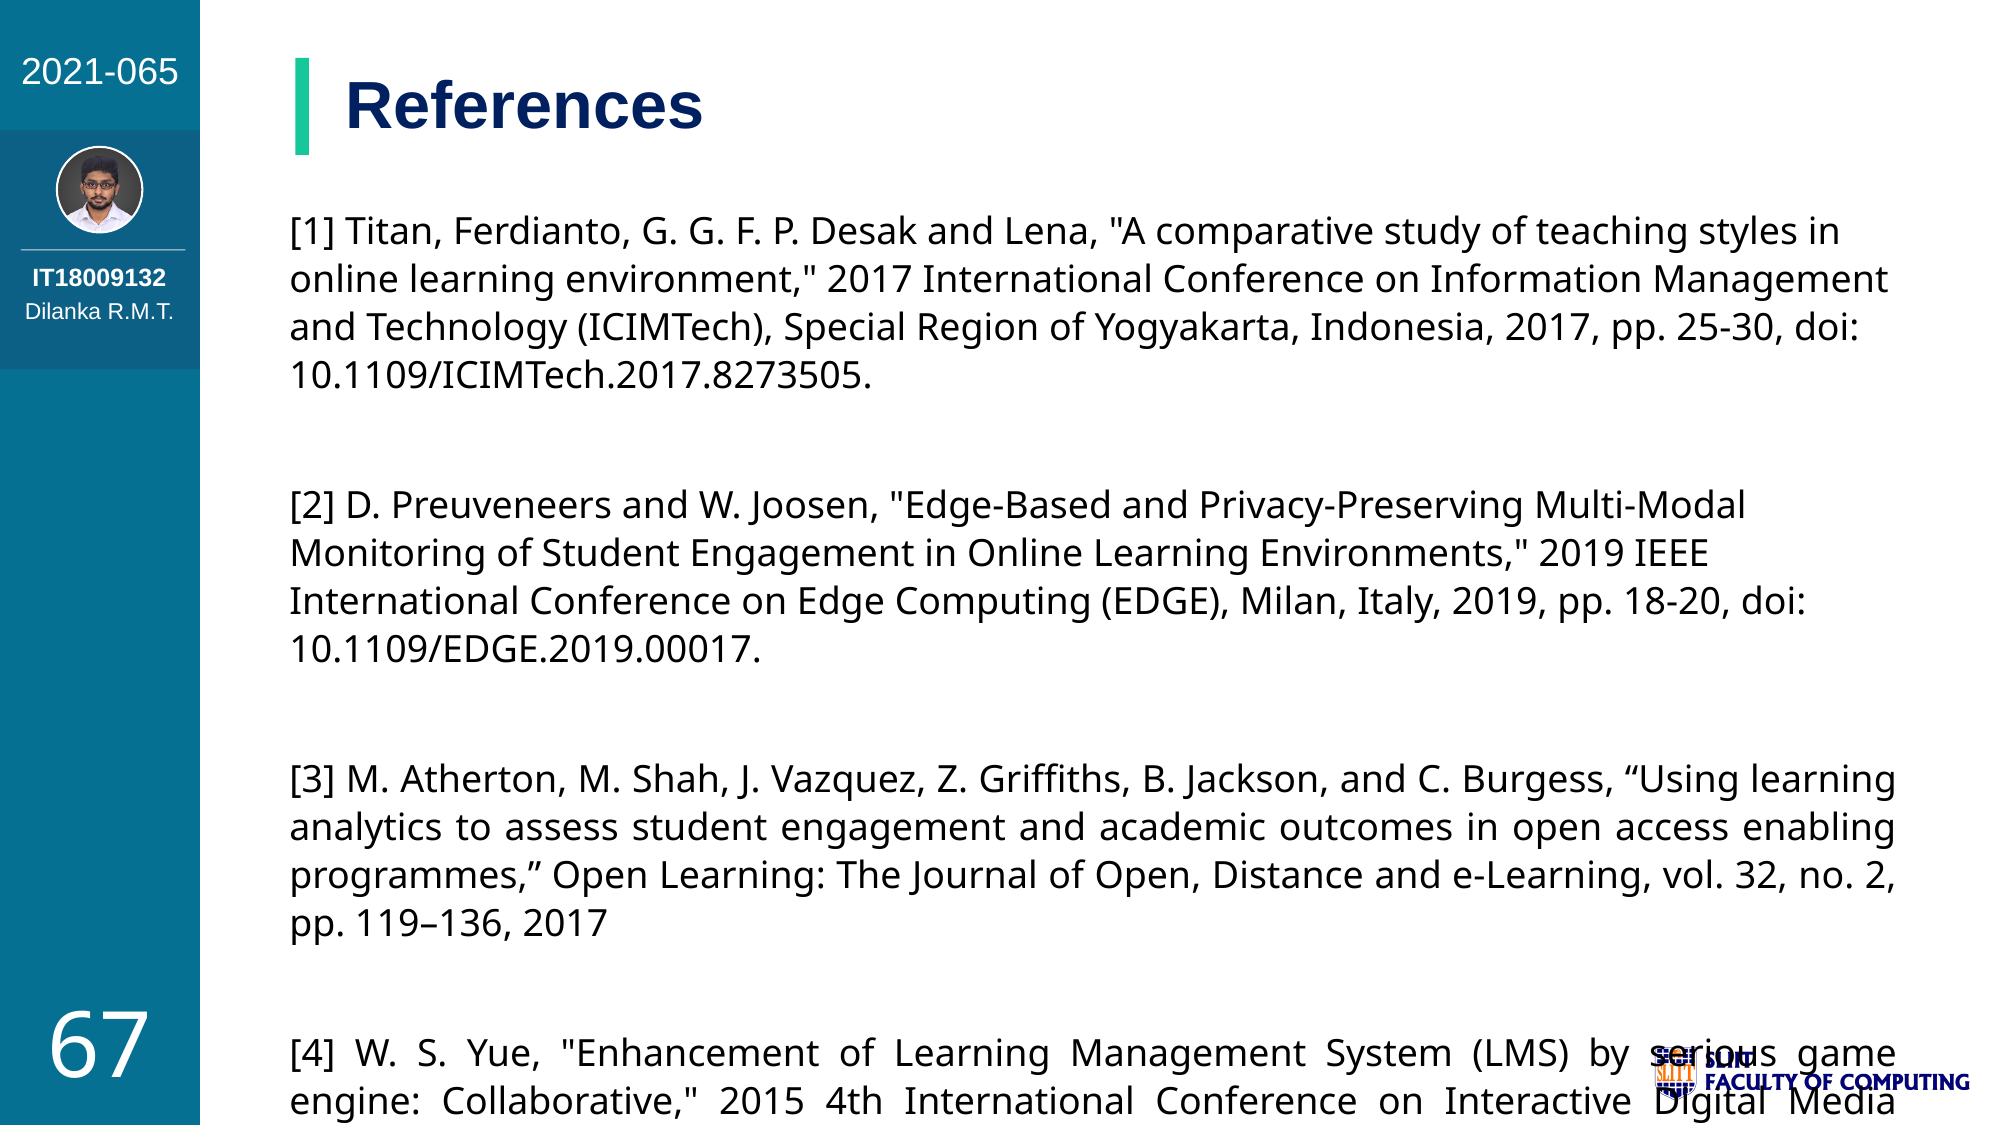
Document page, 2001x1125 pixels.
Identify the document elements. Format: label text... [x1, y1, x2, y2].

text_box 67 [32, 977, 168, 1103]
text_box [1] Titan, Ferdianto, G. G. F. P. Desak and Lena, "A comparative study of teaching styles in online learning environment," 2017 International Conference on Information Management and Technology (ICIMTech), Special Region of Yogyakarta, Indonesia, 2017, pp. 25-30, doi: 10.1109/ICIMTech.2017.8273505. [2] D. Preuveneers and W. Joosen, "Edge-Based and Privacy-Preserving Multi-Modal Monitoring of Student Engagement in Online Learning Environments," 2019 IEEE International Conference on Edge Computing (EDGE), Milan, Italy, 2019, pp. 18-20, doi: 10.1109/EDGE.2019.00017. [3] M. Atherton, M. Shah, J. Vazquez, Z. Griffiths, B. Jackson, and C. Burgess, “Using learning analytics to assess student engagement and academic outcomes in open access enabling programmes,” Open Learning: The Journal of Open, Distance and e-Learning, vol. 32, no. 2, pp. 119–136, 2017 [4] W. S. Yue, "Enhancement of Learning Management System (LMS) by serious game engine: Collaborative," 2015 4th International Conference on Interactive Digital Media (ICIDM), Bandung, Indonesia, 2015, pp. 1-5, doi: 10.1109/IDM.2015.7516323. [274, 196, 1913, 1125]
text_box Dilanka R.M.T. [9, 288, 190, 331]
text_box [295, 54, 722, 155]
text_box IT18009132 [17, 253, 182, 288]
picture [56, 146, 143, 233]
picture [1913, 1027, 1983, 1118]
